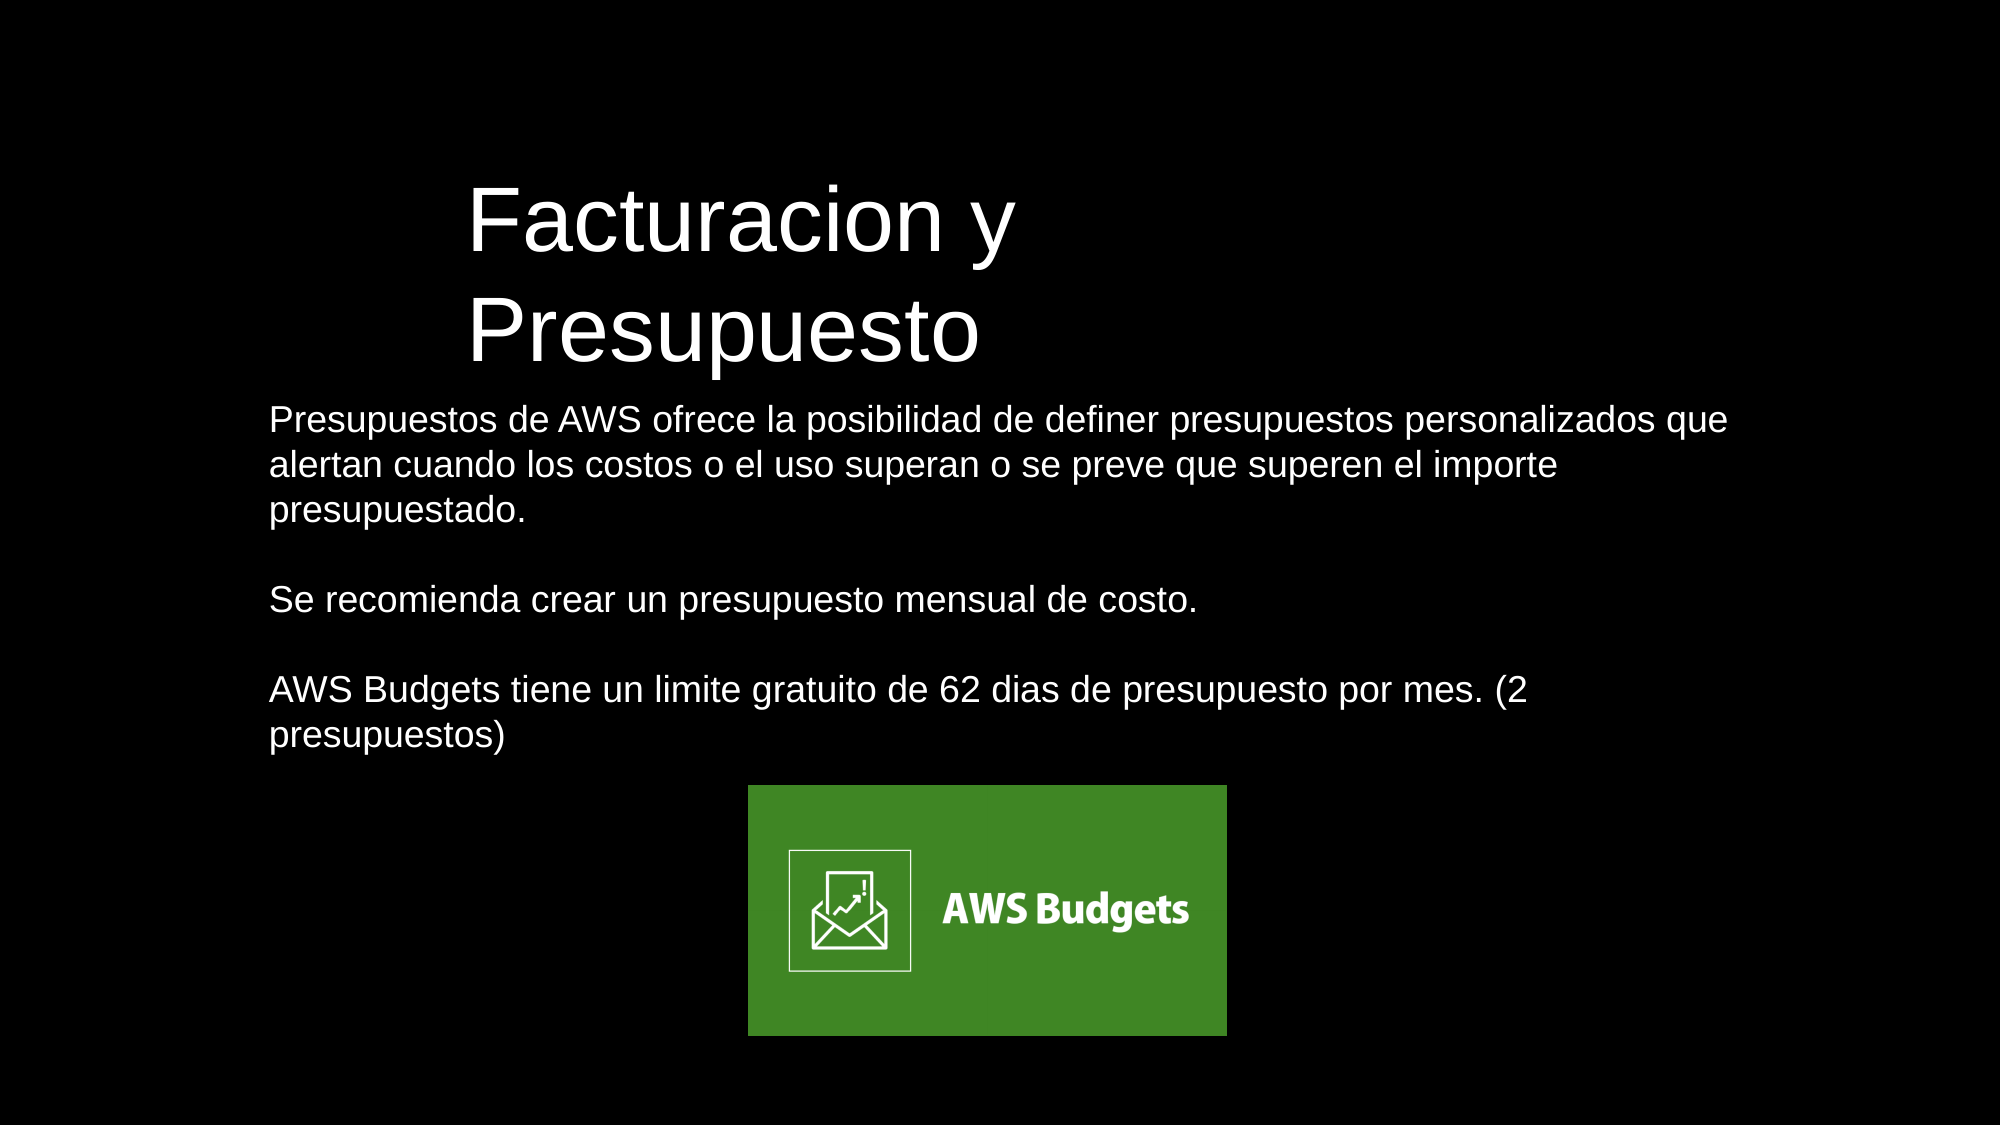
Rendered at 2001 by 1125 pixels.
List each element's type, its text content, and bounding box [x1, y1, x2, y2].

text_box Facturacion y Presupuesto [451, 151, 1524, 387]
text_box Presupuestos de AWS ofrece la posibilidad de definer presupuestos personalizados que alertan cuando los costos o el uso superan o se preve que superen el importe presupuestado. Se recomienda crear un presupuesto mensual de costo. AWS Budgets tiene un limite gratuito de 62 dias de presupuesto por mes. (2 presupuestos) [254, 387, 1791, 763]
picture [748, 784, 1227, 1036]
